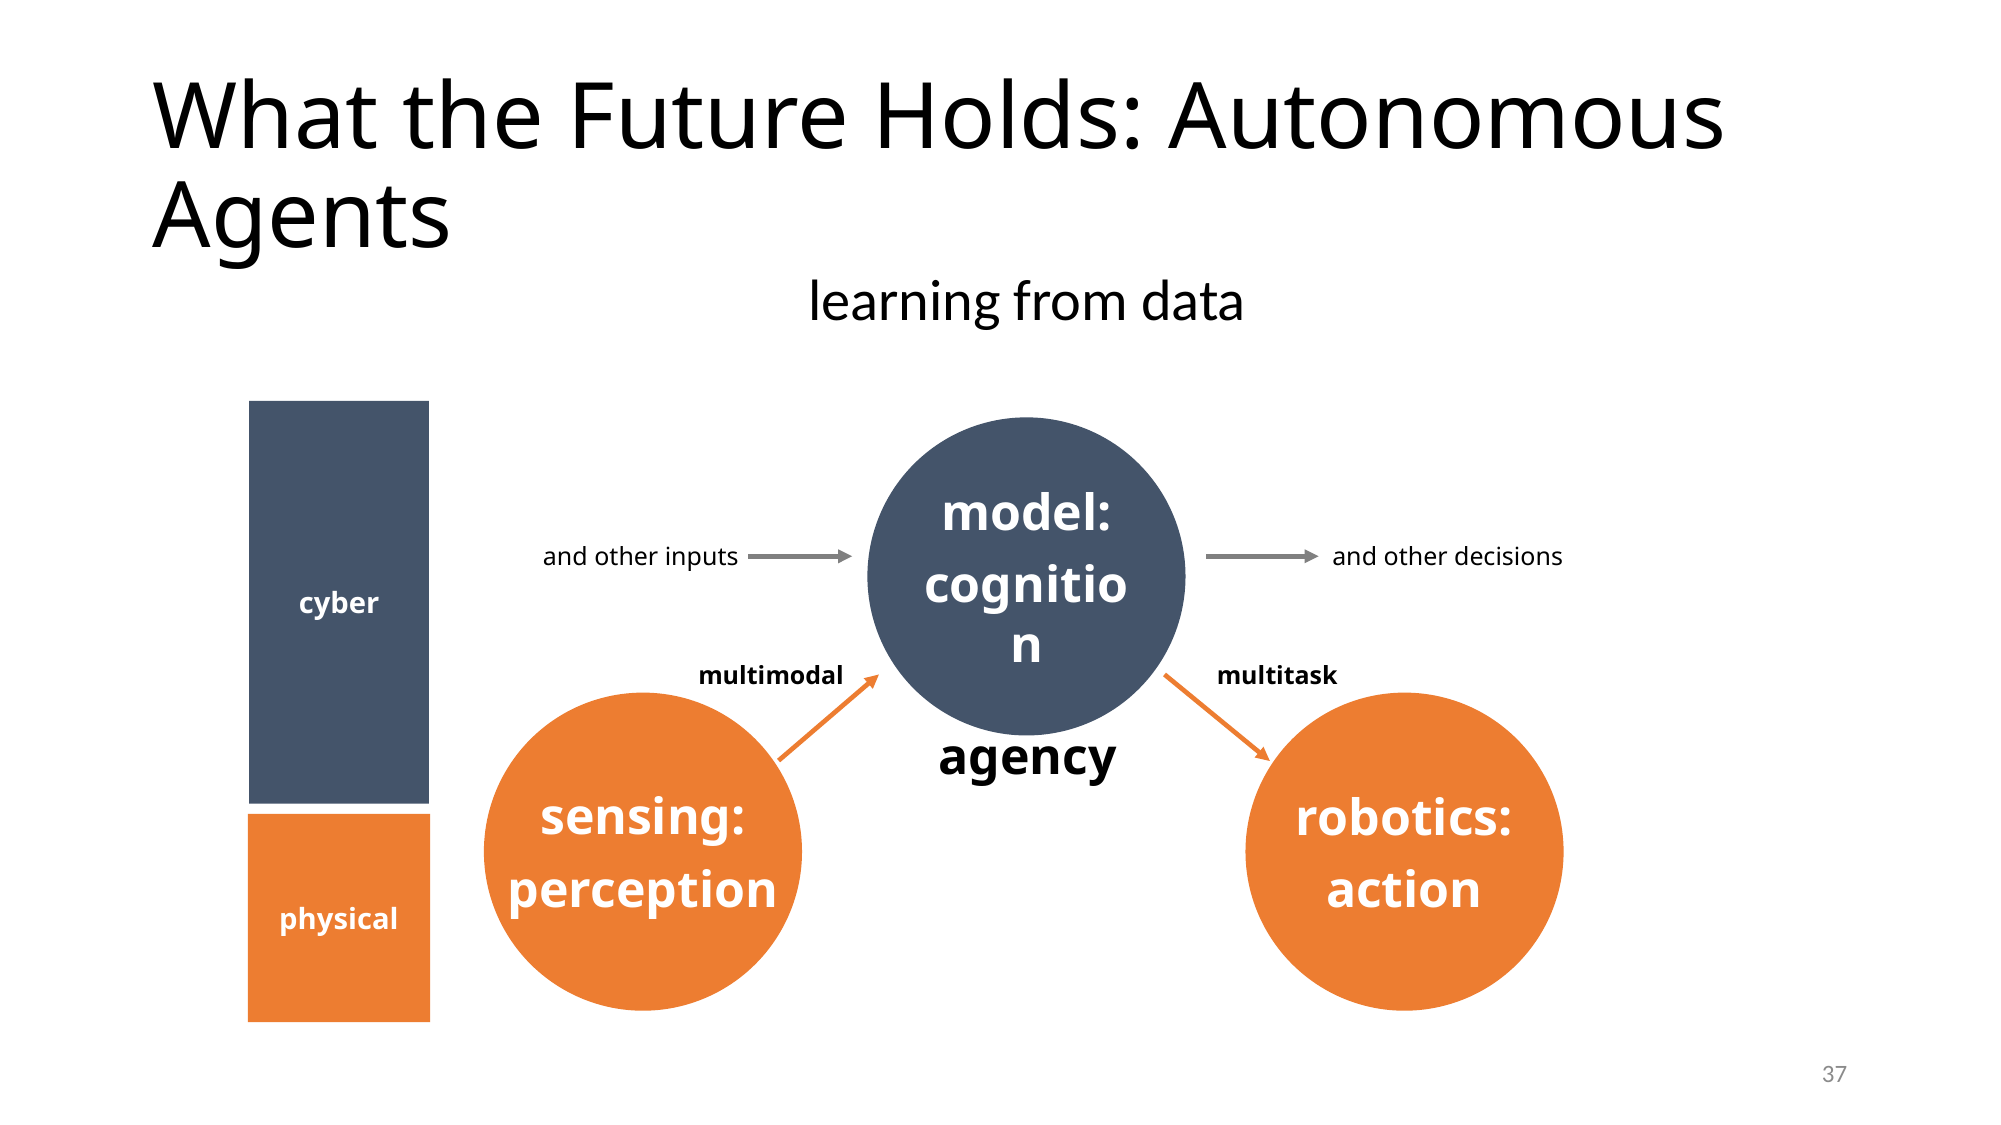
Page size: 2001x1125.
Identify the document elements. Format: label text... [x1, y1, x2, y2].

text_box multitask [1202, 645, 1353, 705]
text_box learning from data [793, 254, 1262, 340]
text_box robotics: action [1244, 691, 1565, 1012]
slide_number 37 [1412, 1042, 1863, 1103]
text_box cyber [248, 400, 430, 805]
title What the Future Holds: Autonomous Agents [137, 59, 1863, 278]
text_box model: cognition [866, 416, 1187, 737]
text_box agency [886, 716, 1169, 792]
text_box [778, 674, 879, 761]
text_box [1164, 674, 1270, 762]
text_box and other inputs [528, 525, 754, 586]
text_box multimodal [683, 644, 859, 692]
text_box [465, 692, 821, 1011]
text_box physical [247, 813, 431, 1023]
text_box and other decisions [1317, 525, 1579, 586]
